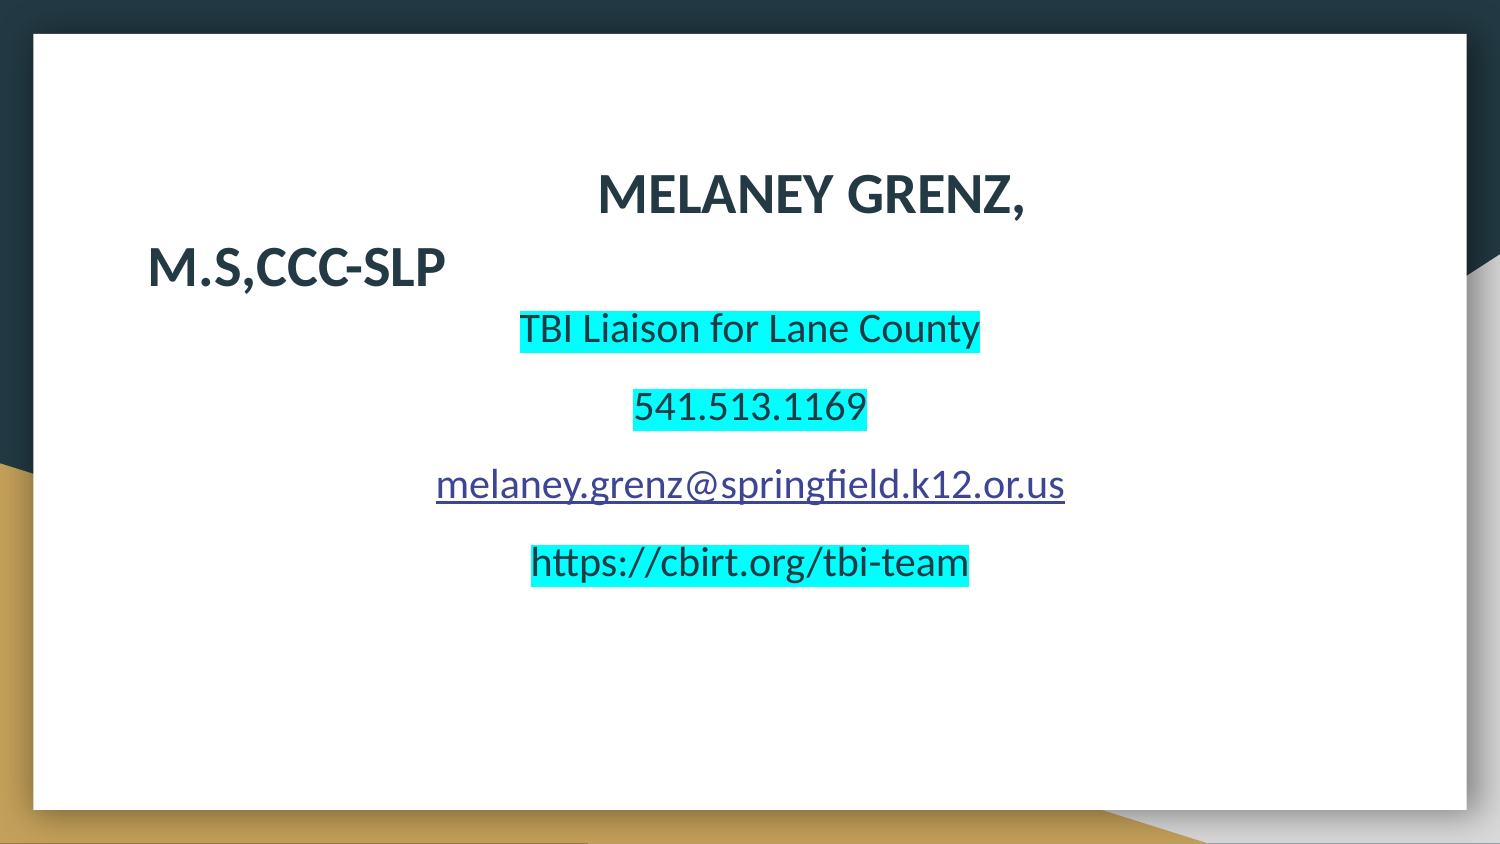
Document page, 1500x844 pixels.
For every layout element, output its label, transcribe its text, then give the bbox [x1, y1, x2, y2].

list MELANEY GRENZ, M.S,CCC-SLP [132, 76, 1240, 581]
text_box TBI Liaison for Lane County 541.513.1169 melaney.grenz@springfield.k12.or.us https://cbirt.org/tbi-team [325, 282, 1175, 660]
